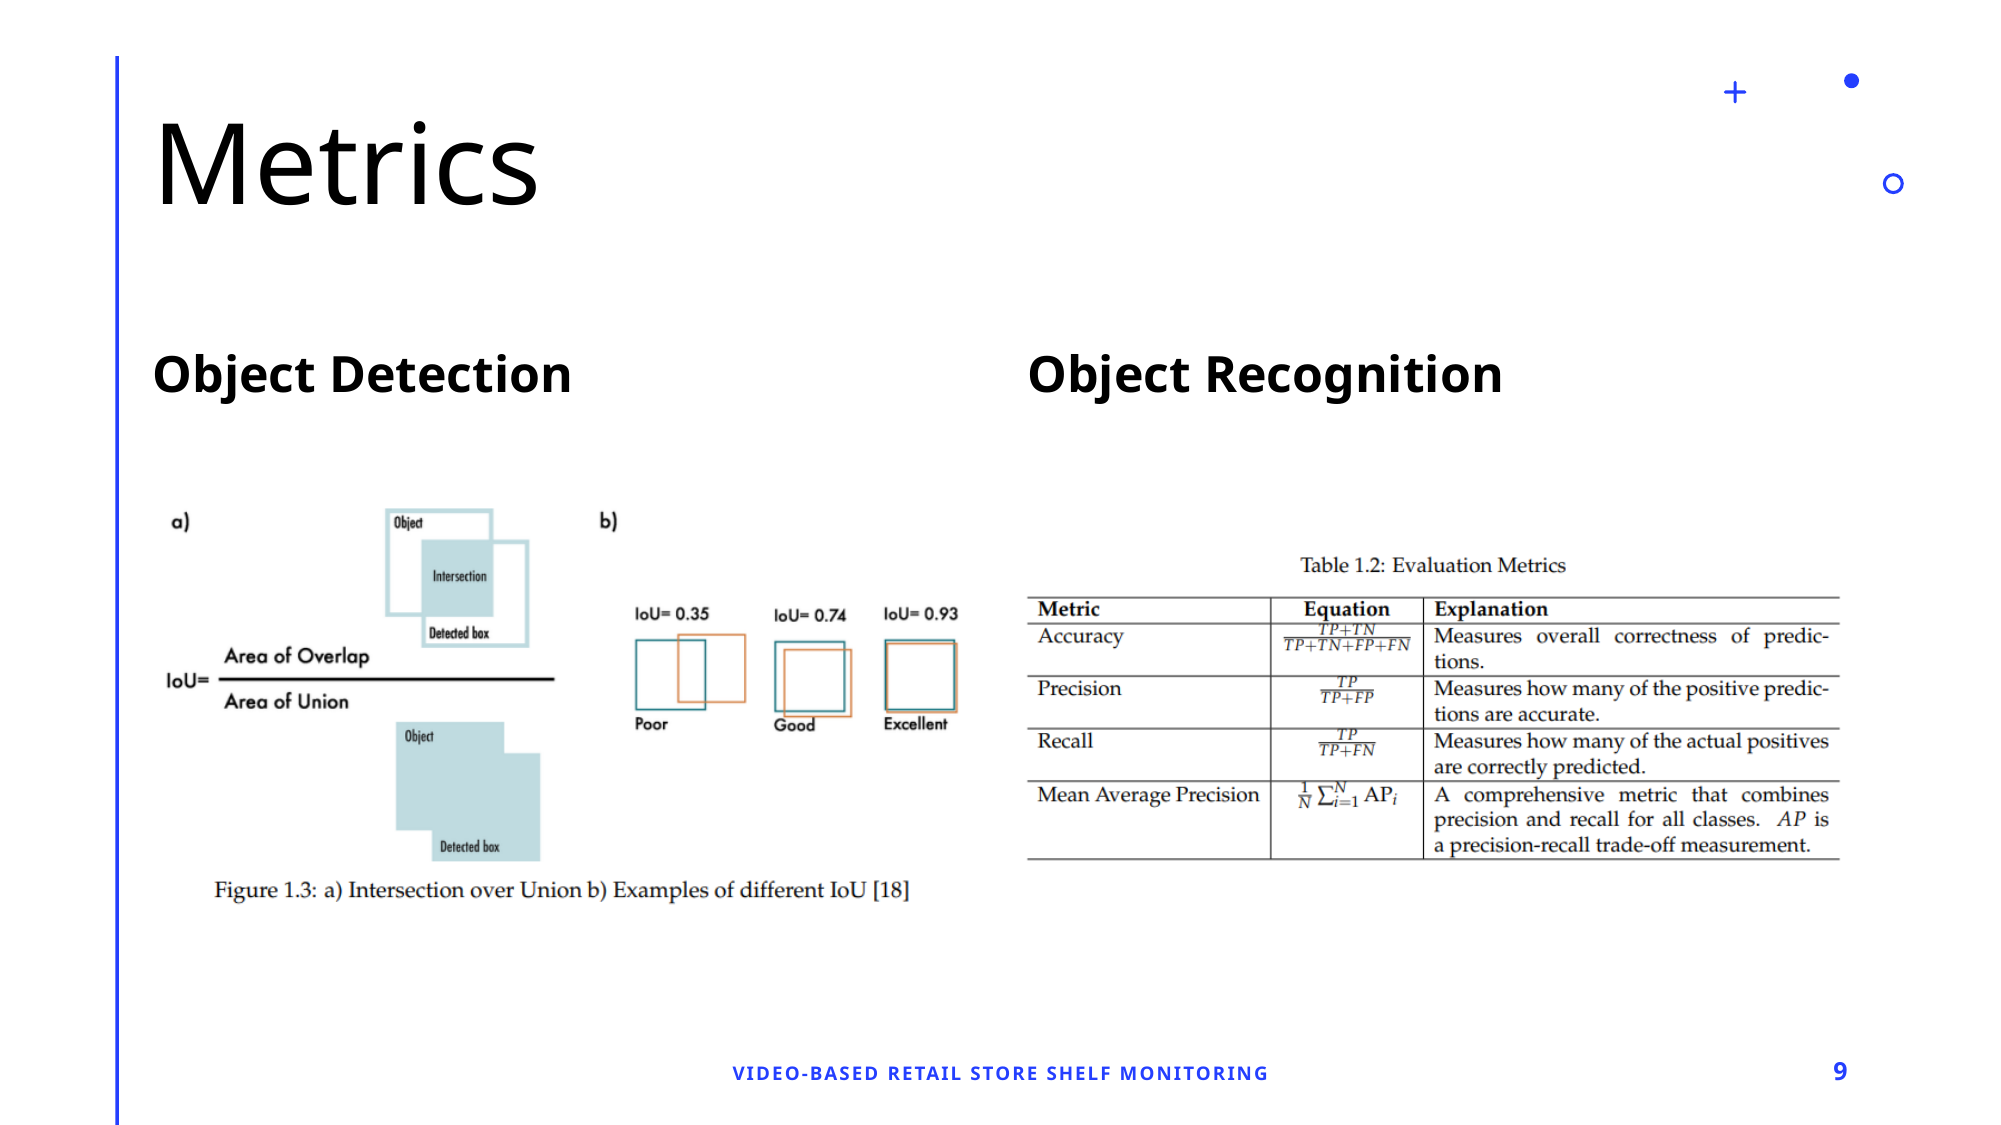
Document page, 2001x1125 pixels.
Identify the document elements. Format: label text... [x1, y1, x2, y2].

list Object Detection [137, 275, 984, 411]
title Metrics [137, 59, 1863, 278]
list Object Recognition [1012, 275, 1863, 411]
footer Video-based Retail Store Shelf Monitoring [662, 1042, 1338, 1103]
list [137, 493, 984, 933]
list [1012, 543, 1863, 883]
slide_number 9 [1412, 1042, 1863, 1103]
